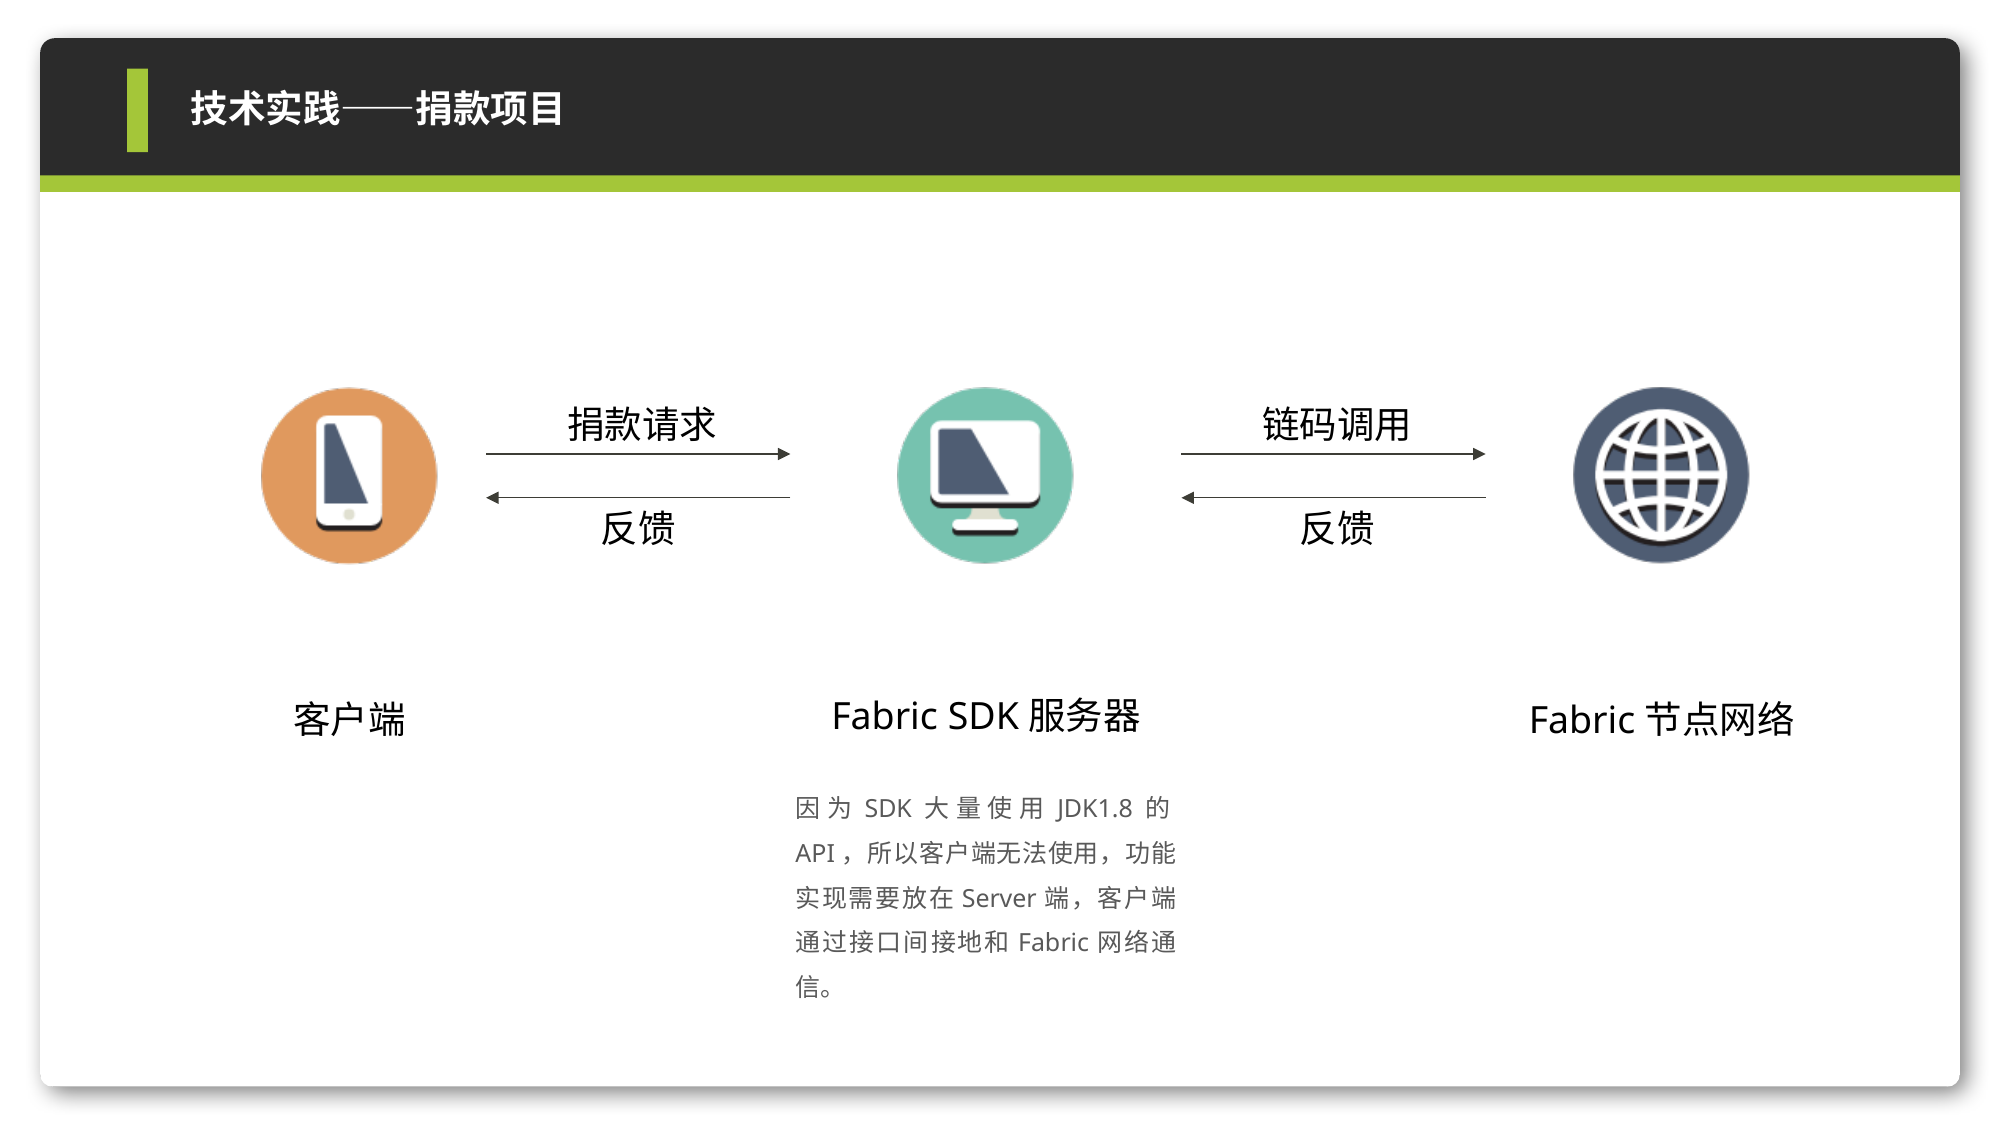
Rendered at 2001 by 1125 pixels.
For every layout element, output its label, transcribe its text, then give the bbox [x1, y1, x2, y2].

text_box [1522, 375, 1802, 750]
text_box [1181, 393, 1486, 559]
list 技术实践——捐款项目 [176, 68, 1035, 153]
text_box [486, 393, 791, 559]
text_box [249, 375, 450, 750]
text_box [826, 375, 1145, 745]
text_box 因为SDK大量使用JDK1.8的API，所以客户端无法使用，功能实现需要放在Server端，客户端通过接口间接地和Fabric网络通信。 [780, 769, 1192, 1010]
